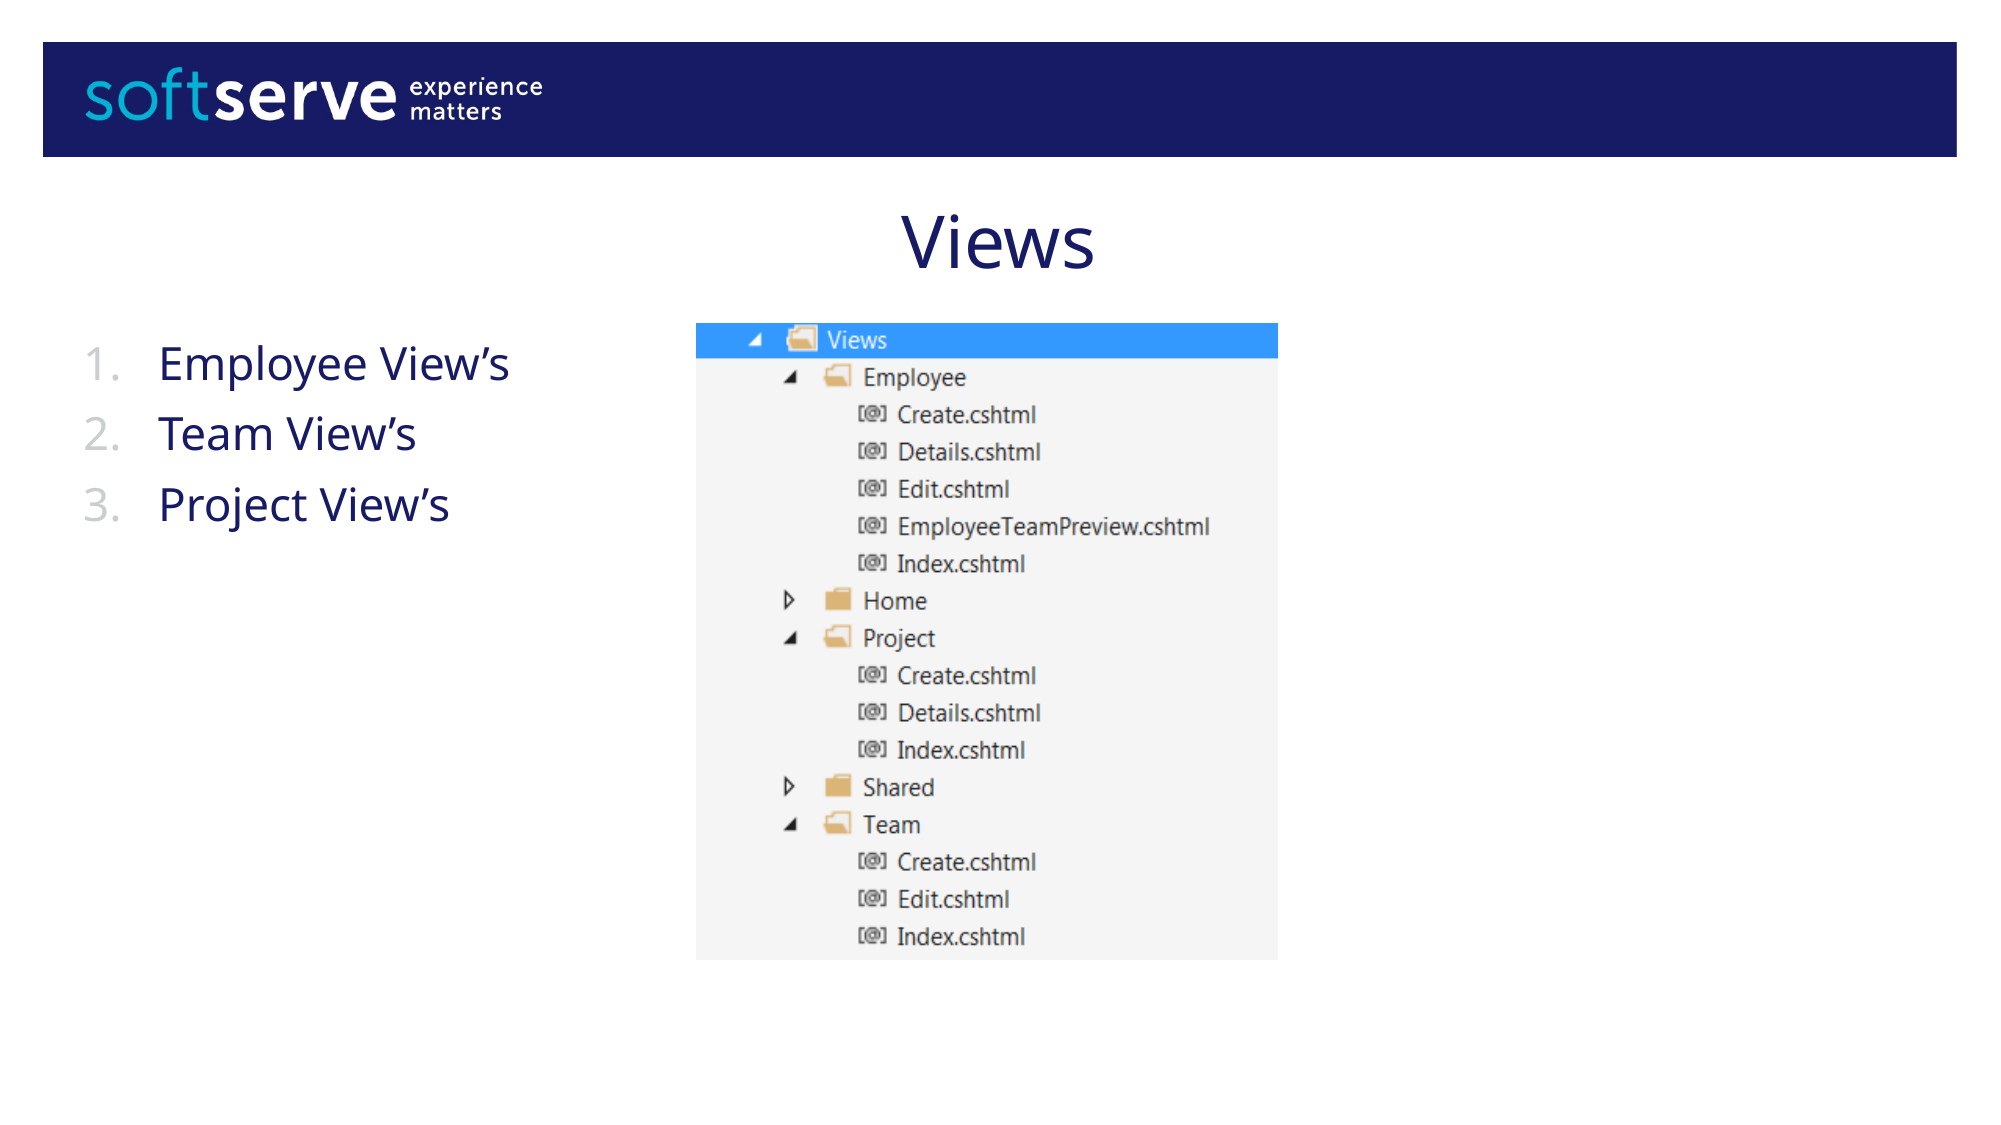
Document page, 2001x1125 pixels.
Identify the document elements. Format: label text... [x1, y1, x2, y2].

picture [696, 323, 1278, 960]
list Employee View’s Team View’s Project View’s [68, 333, 1958, 1083]
title Views [68, 202, 1931, 289]
picture [43, 42, 1957, 157]
